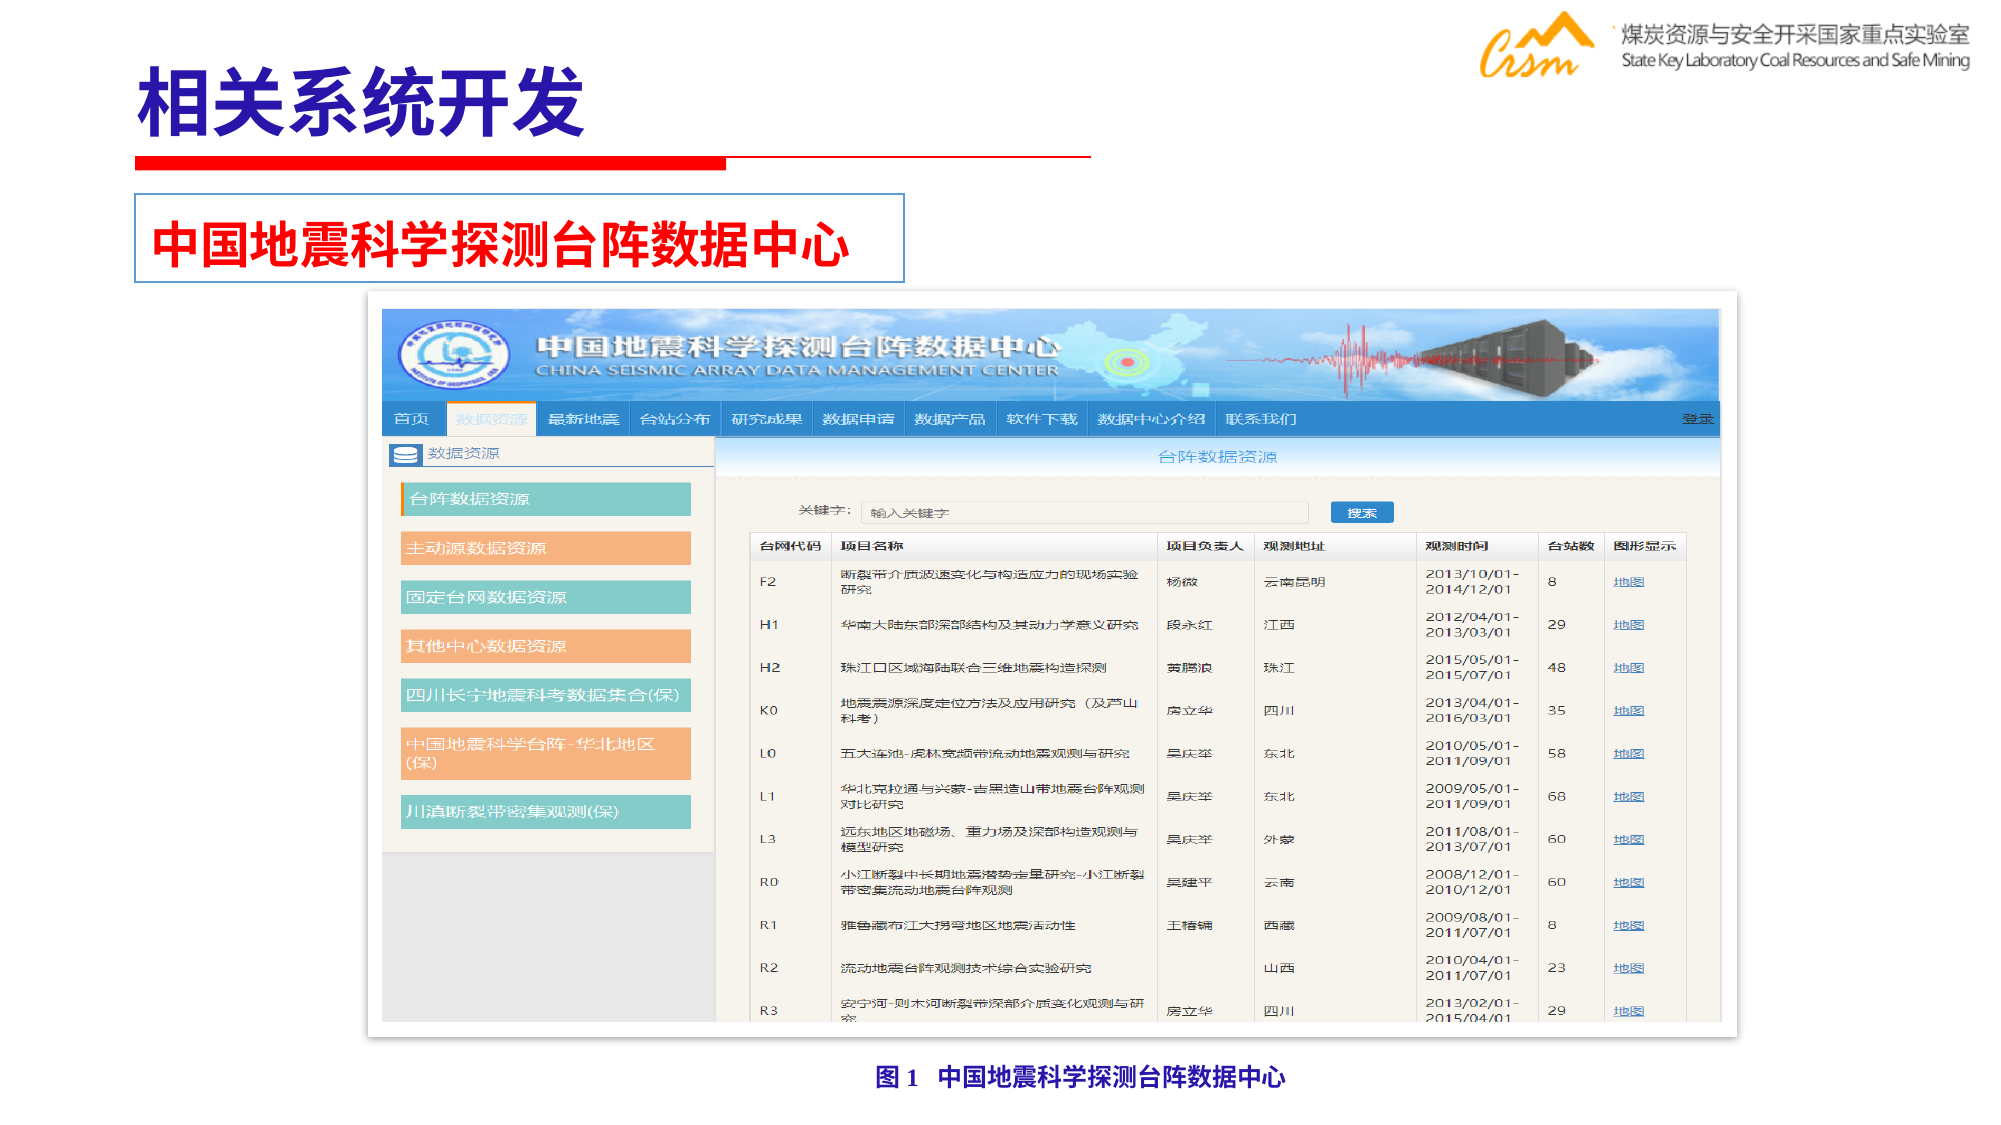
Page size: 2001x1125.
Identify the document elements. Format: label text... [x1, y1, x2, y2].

picture [382, 305, 1723, 1023]
list 中国地震科学探测台阵数据中心 [134, 193, 905, 283]
text_box [135, 156, 1092, 171]
text_box 相关系统开发 [121, 48, 1135, 145]
picture [1444, 9, 2000, 82]
text_box 图1 中国地震科学探测台阵数据中心 [860, 1054, 1322, 1099]
